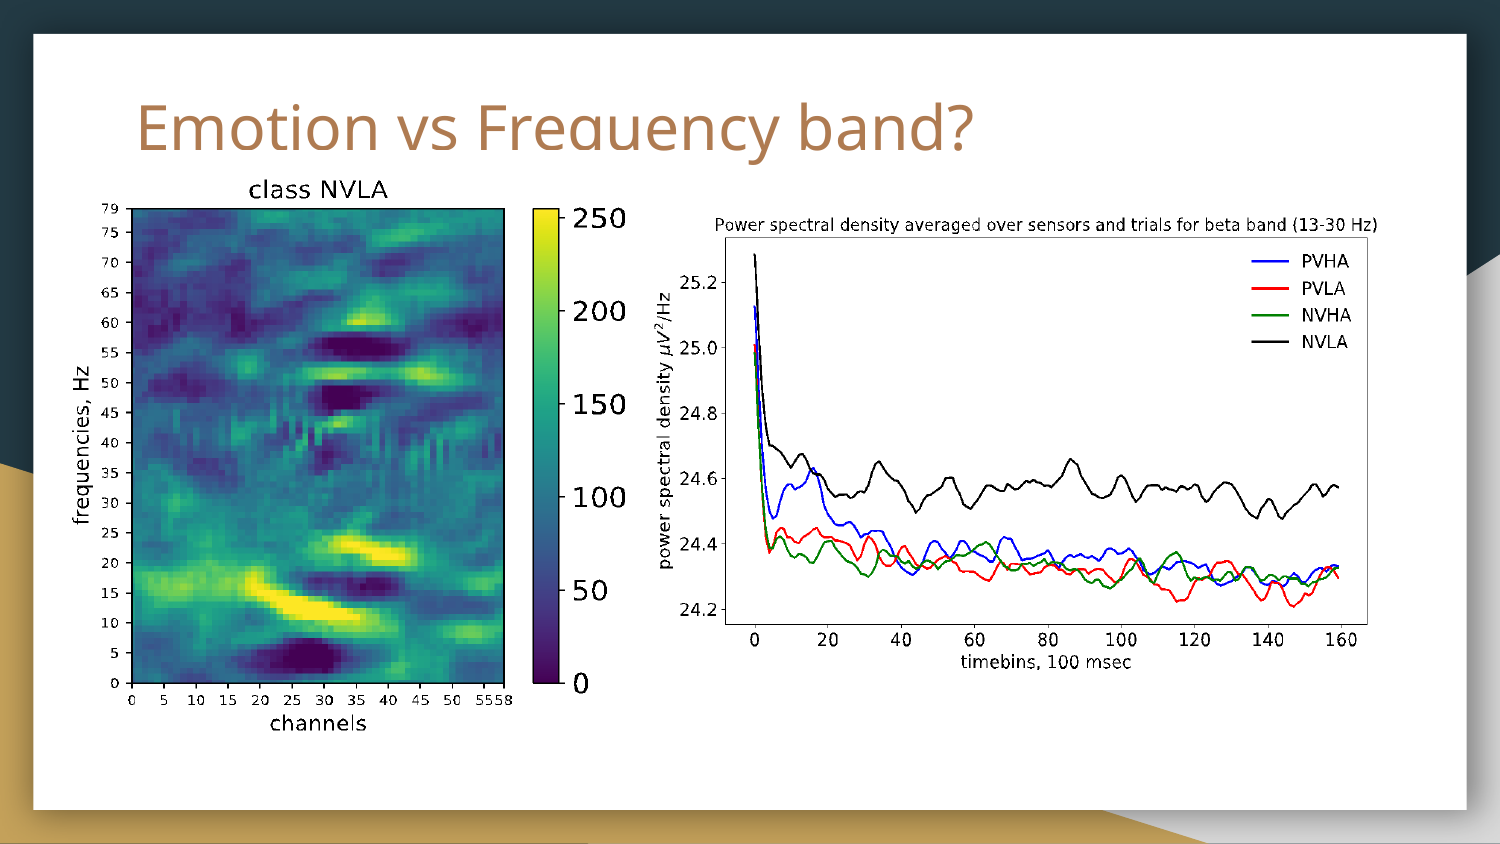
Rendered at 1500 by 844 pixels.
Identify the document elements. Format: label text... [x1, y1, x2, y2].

picture [63, 150, 1413, 763]
title Emotion vs Frequency band? [120, 72, 1352, 196]
